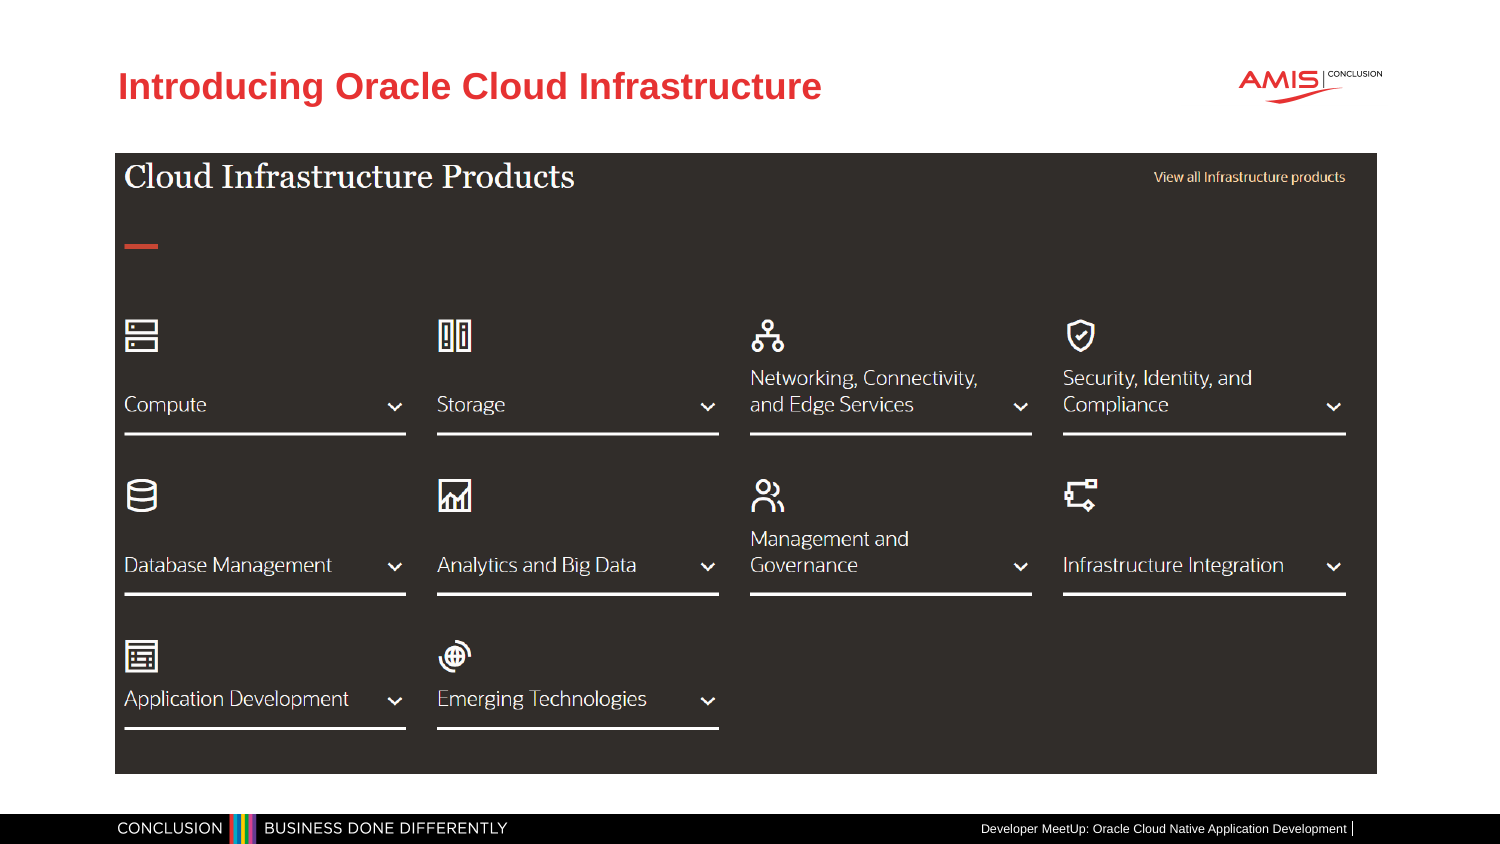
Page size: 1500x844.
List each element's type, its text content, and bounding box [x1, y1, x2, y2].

title Introducing Oracle Cloud Infrastructure [118, 47, 1205, 130]
picture [0, 814, 236, 844]
picture [1205, 59, 1388, 106]
footer Developer MeetUp: Oracle Cloud Native Application Development [814, 820, 1347, 839]
picture [239, 814, 1500, 844]
picture [115, 153, 1377, 774]
